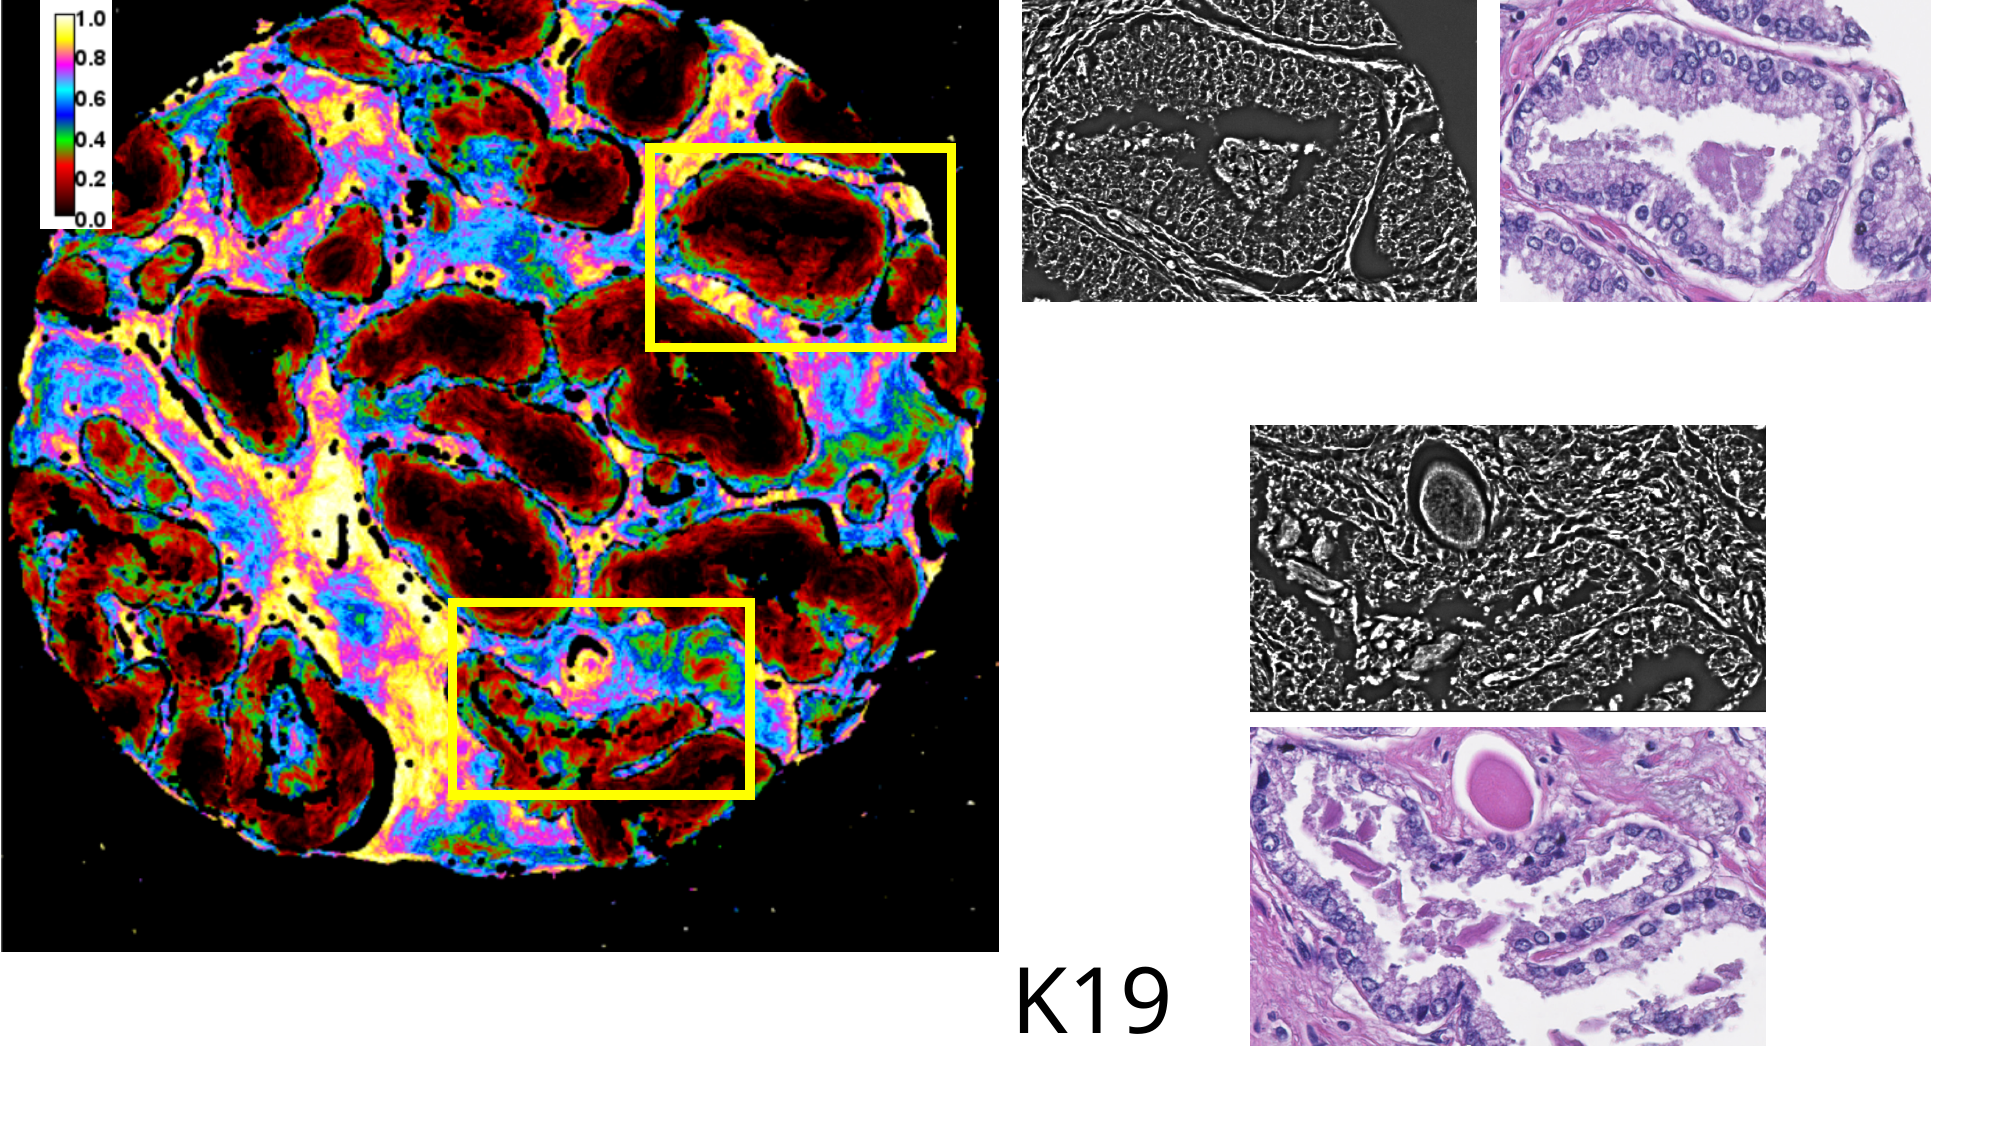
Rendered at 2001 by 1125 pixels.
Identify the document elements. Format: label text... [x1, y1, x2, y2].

picture [1, 0, 999, 952]
text_box K19 [976, 931, 1209, 1076]
picture [1250, 727, 1766, 1046]
picture [1250, 425, 1766, 713]
picture [1500, 0, 1931, 302]
picture [1022, 0, 1477, 302]
